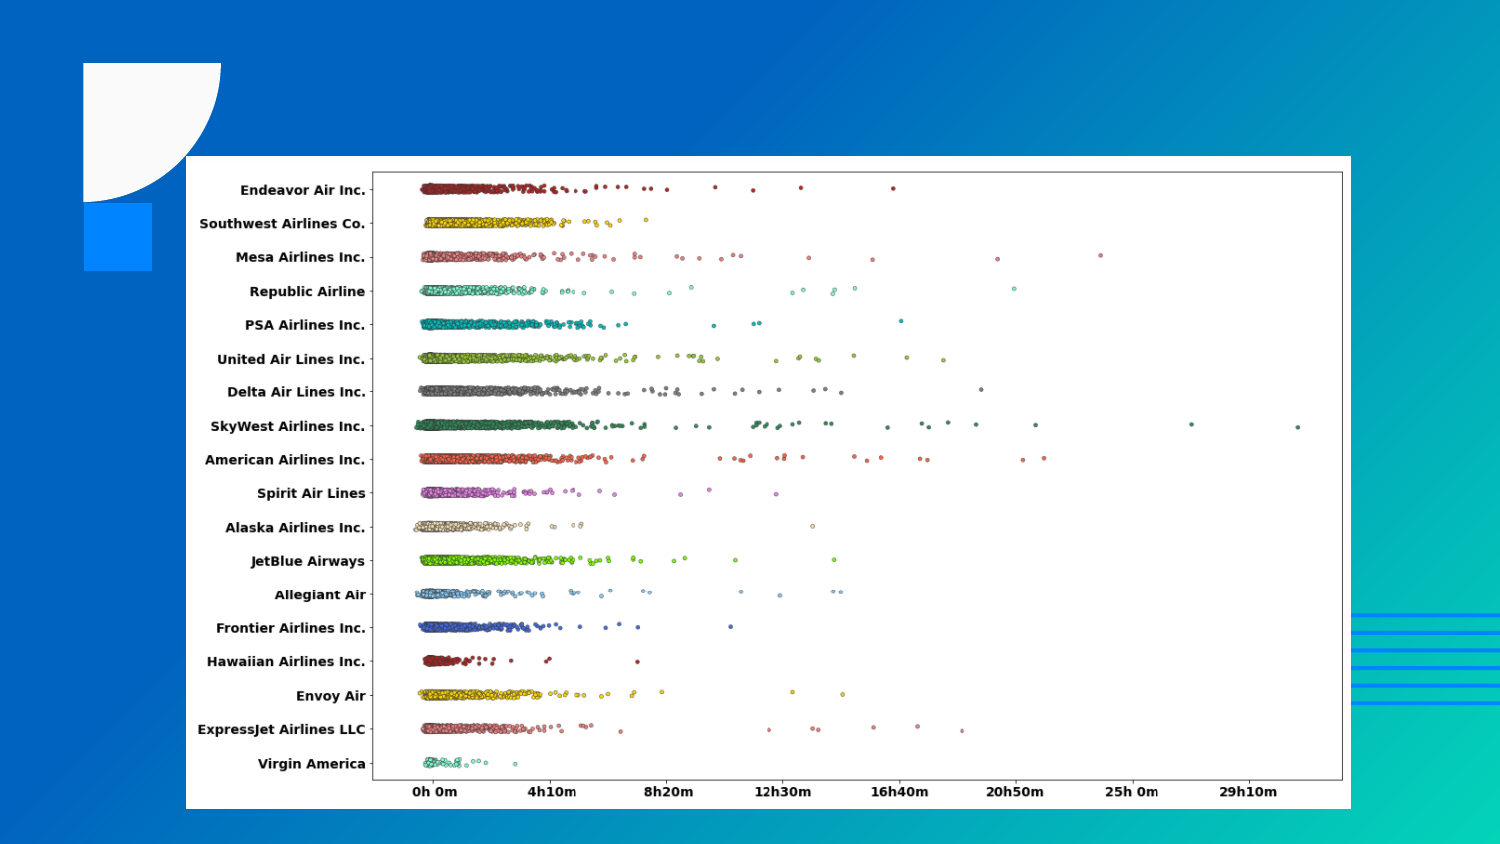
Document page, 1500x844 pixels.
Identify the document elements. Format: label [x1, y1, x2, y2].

picture [185, 0, 1352, 844]
